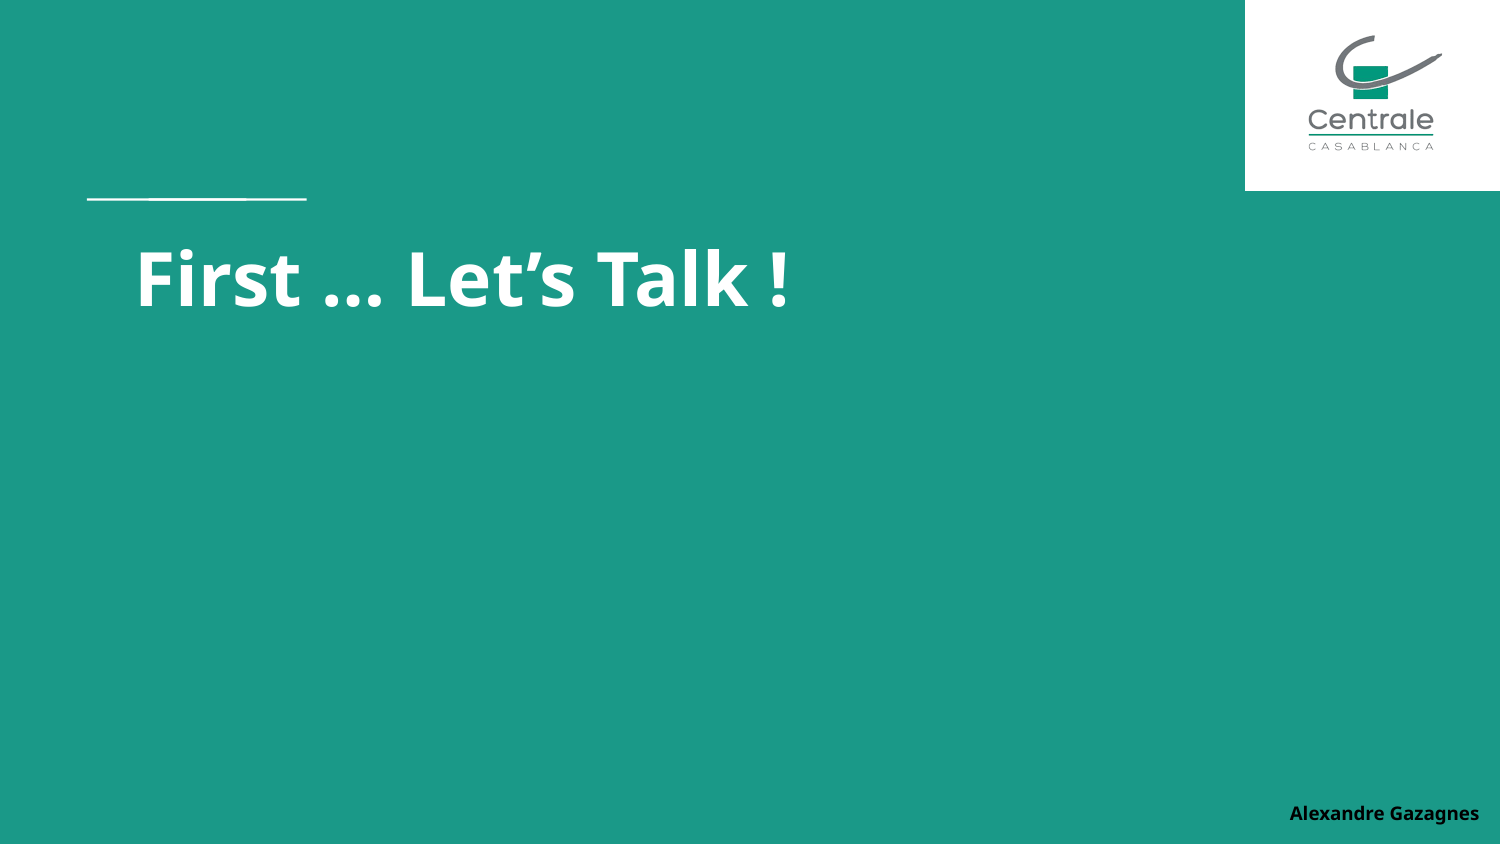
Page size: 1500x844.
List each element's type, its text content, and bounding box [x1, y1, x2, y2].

title First … Let’s Talk ! [119, 216, 1381, 466]
picture [1245, 0, 1500, 191]
text_box Alexandre Gazagnes [1274, 790, 1497, 836]
